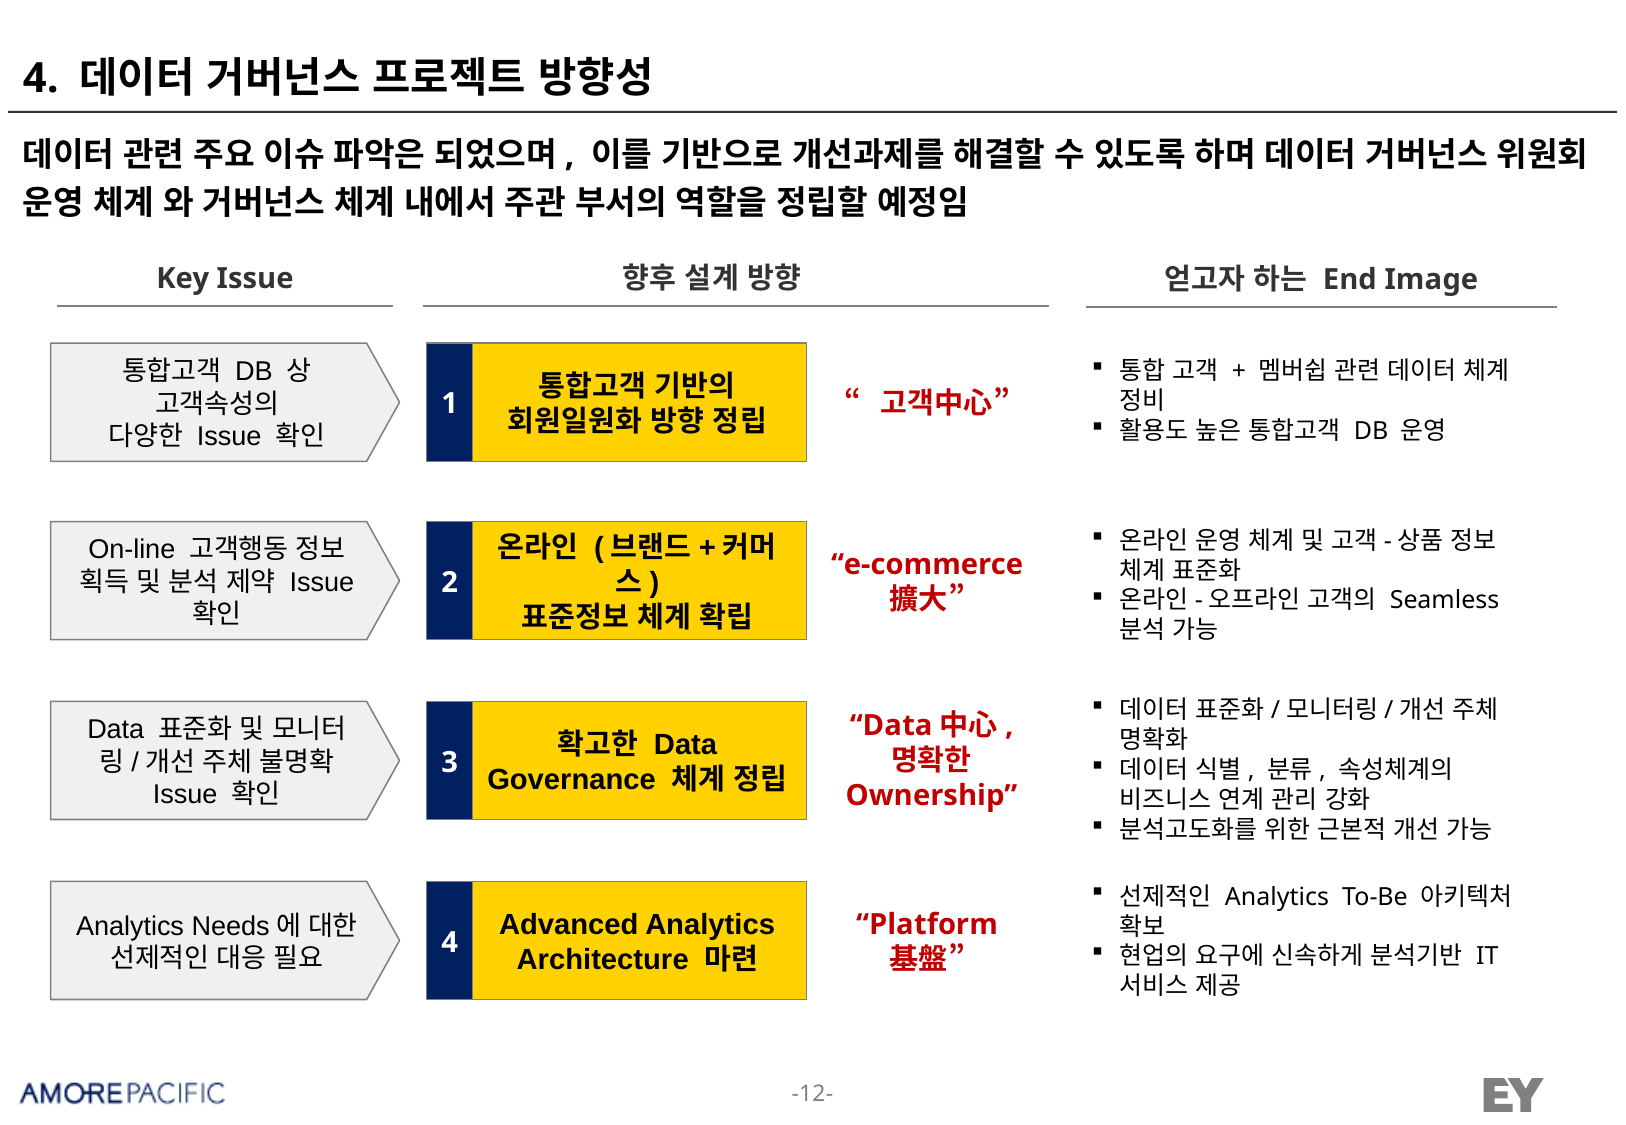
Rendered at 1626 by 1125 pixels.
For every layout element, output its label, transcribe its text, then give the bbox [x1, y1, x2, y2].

text_box 선제적인 Analytics To-Be 아키텍처 확보 현업의 요구에 신속하게 분석기반 IT 서비스 제공 [1085, 874, 1545, 938]
text_box “e-commerce 擴大” [810, 558, 1045, 603]
text_box 확고한 Data Governance 체계 정립 [475, 699, 809, 822]
text_box 3 [425, 699, 475, 822]
text_box “Data中心, 명확한 Ownership” [814, 737, 1049, 781]
text_box “Platform 基盤” [810, 918, 1045, 963]
text_box Data 표준화 및 모니터링/개선 주체 불명확 Issue 확인 [48, 699, 402, 822]
text_box Key Issue [82, 255, 368, 299]
title 4. 데이터 거버넌스 프로젝트 방향성 [8, 7, 1617, 109]
text_box On-line 고객행동 정보 획득 및 분석 제약 Issue 확인 [48, 519, 402, 642]
picture [13, 1075, 233, 1114]
text_box 1 [425, 341, 475, 463]
text_box 데이터 표준화/모니터링/개선 주체 명확화 데이터 식별, 분류, 속성체계의 비즈니스 연계 관리 강화 분석고도화를 위한 근본적 개선 가능 [1085, 688, 1545, 752]
text_box Analytics Needs에 대한 선제적인 대응 필요 [48, 879, 402, 1002]
text_box 통합고객 기반의 회원일원화 방향 정립 [475, 341, 809, 463]
text_box 온라인 운영 체계 및 고객-상품 정보 체계 표준화 온라인-오프라인 고객의 Seamless 분석 가능 [1085, 518, 1545, 582]
text_box Advanced Analytics Architecture 마련 [475, 879, 809, 1002]
list 데이터 관련 주요 이슈 파악은 되었으며, 이를 기반으로 개선과제를 해결할 수 있도록 하며 데이터 거버넌스 위원회 운영 체계 와 거버넌스 체계 내에서 주관 부서의 역할을 정립할 예정임 [8, 117, 1618, 203]
text_box 통합고객 DB 상 고객속성의 다양한 Issue 확인 [48, 341, 402, 464]
text_box 얻고자 하는 End Image [1131, 256, 1512, 300]
text_box 통합 고객 + 멤버쉽 관련 데이터 체계 정비 활용도 높은 통합고객 DB 운영 [1085, 348, 1545, 413]
text_box 2 [425, 519, 475, 642]
text_box 향후 설계 방향 [482, 255, 943, 299]
text_box 온라인 (브랜드+커머스) 표준정보 체계 확립 [475, 519, 809, 642]
text_box “고객中心” [810, 380, 1045, 424]
text_box 4 [425, 879, 475, 1002]
